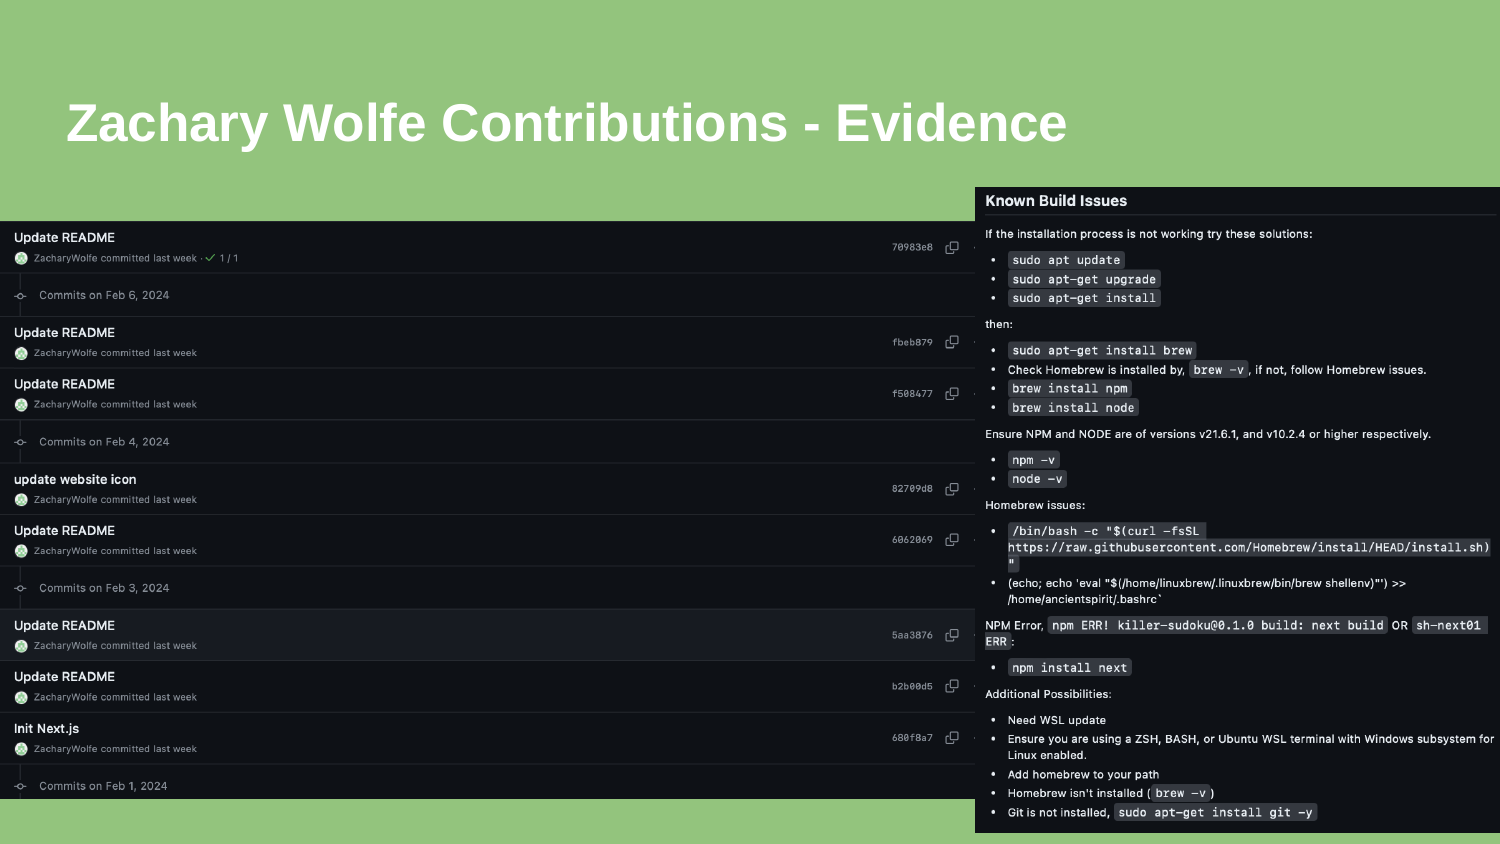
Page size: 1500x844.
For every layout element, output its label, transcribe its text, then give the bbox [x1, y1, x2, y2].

title Zachary Wolfe Contributions - Evidence [51, 72, 1449, 167]
picture [0, 187, 1500, 834]
